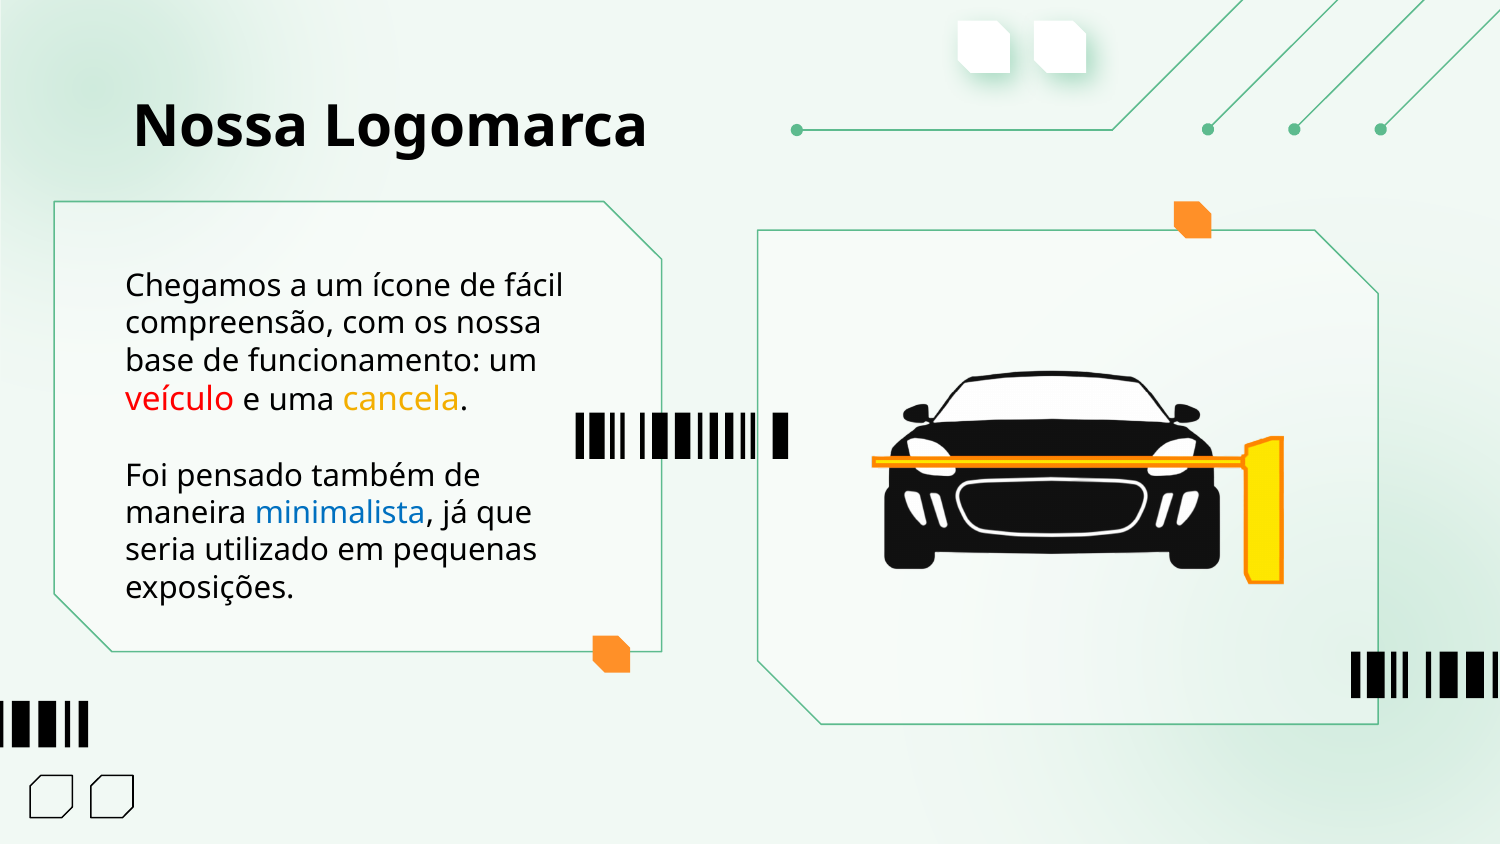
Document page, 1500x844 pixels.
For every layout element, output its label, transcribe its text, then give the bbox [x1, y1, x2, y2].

text_box [54, 201, 662, 652]
picture [863, 263, 1292, 692]
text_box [575, 412, 789, 460]
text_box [1350, 651, 1500, 699]
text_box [0, 700, 89, 748]
subtitle Chegamos a um ícone de fácil compreensão, com os nossa base de funcionamento: um veículo e uma cancela. Foi pensado também de maneira minimalista, já que seria utilizado em pequenas exposições. [103, 250, 613, 604]
text_box [757, 230, 1379, 725]
title Nossa Logomarca [116, 72, 965, 174]
text_box [1173, 201, 1212, 239]
text_box [592, 635, 631, 673]
